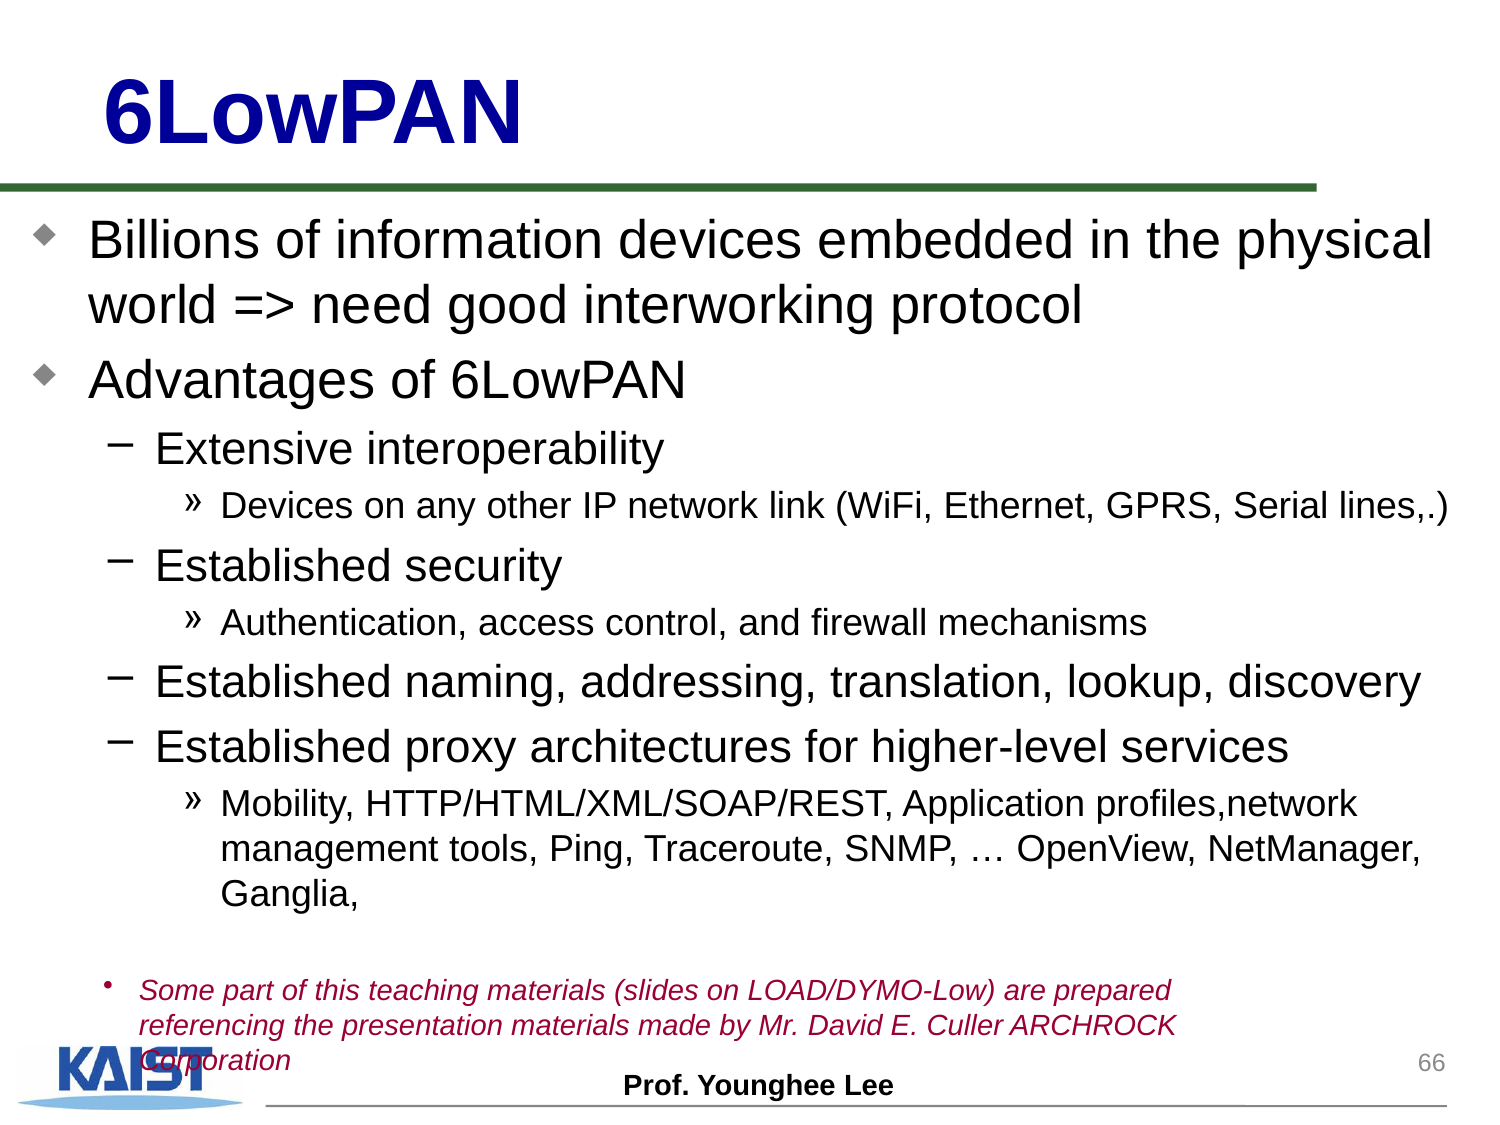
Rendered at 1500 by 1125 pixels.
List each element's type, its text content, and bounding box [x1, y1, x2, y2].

list Billions of information devices embedded in the physical world => need good interworking protocol Advantages of 6LowPAN Extensive interoperability Devices on any other IP network link (WiFi, Ethernet, GPRS, Serial lines,.) Established security Authentication, access control, and firewall mechanisms Established naming, addressing, translation, lookup, discovery Established proxy architectures for higher-level services Mobility, HTTP/HTML/XML/SOAP/REST, Application profiles,network management tools, Ping, Traceroute, SNMP, … OpenView, NetManager, Ganglia, [17, 196, 1483, 934]
text_box Some part of this teaching materials (slides on LOAD/DYMO-Low) are prepared referencing the presentation materials made by Mr. David E. Culler ARCHROCK Corporation [88, 964, 1329, 1084]
picture [17, 1046, 243, 1110]
slide_number 66 [1148, 1023, 1461, 1099]
title 6LowPAN [88, 38, 1152, 170]
